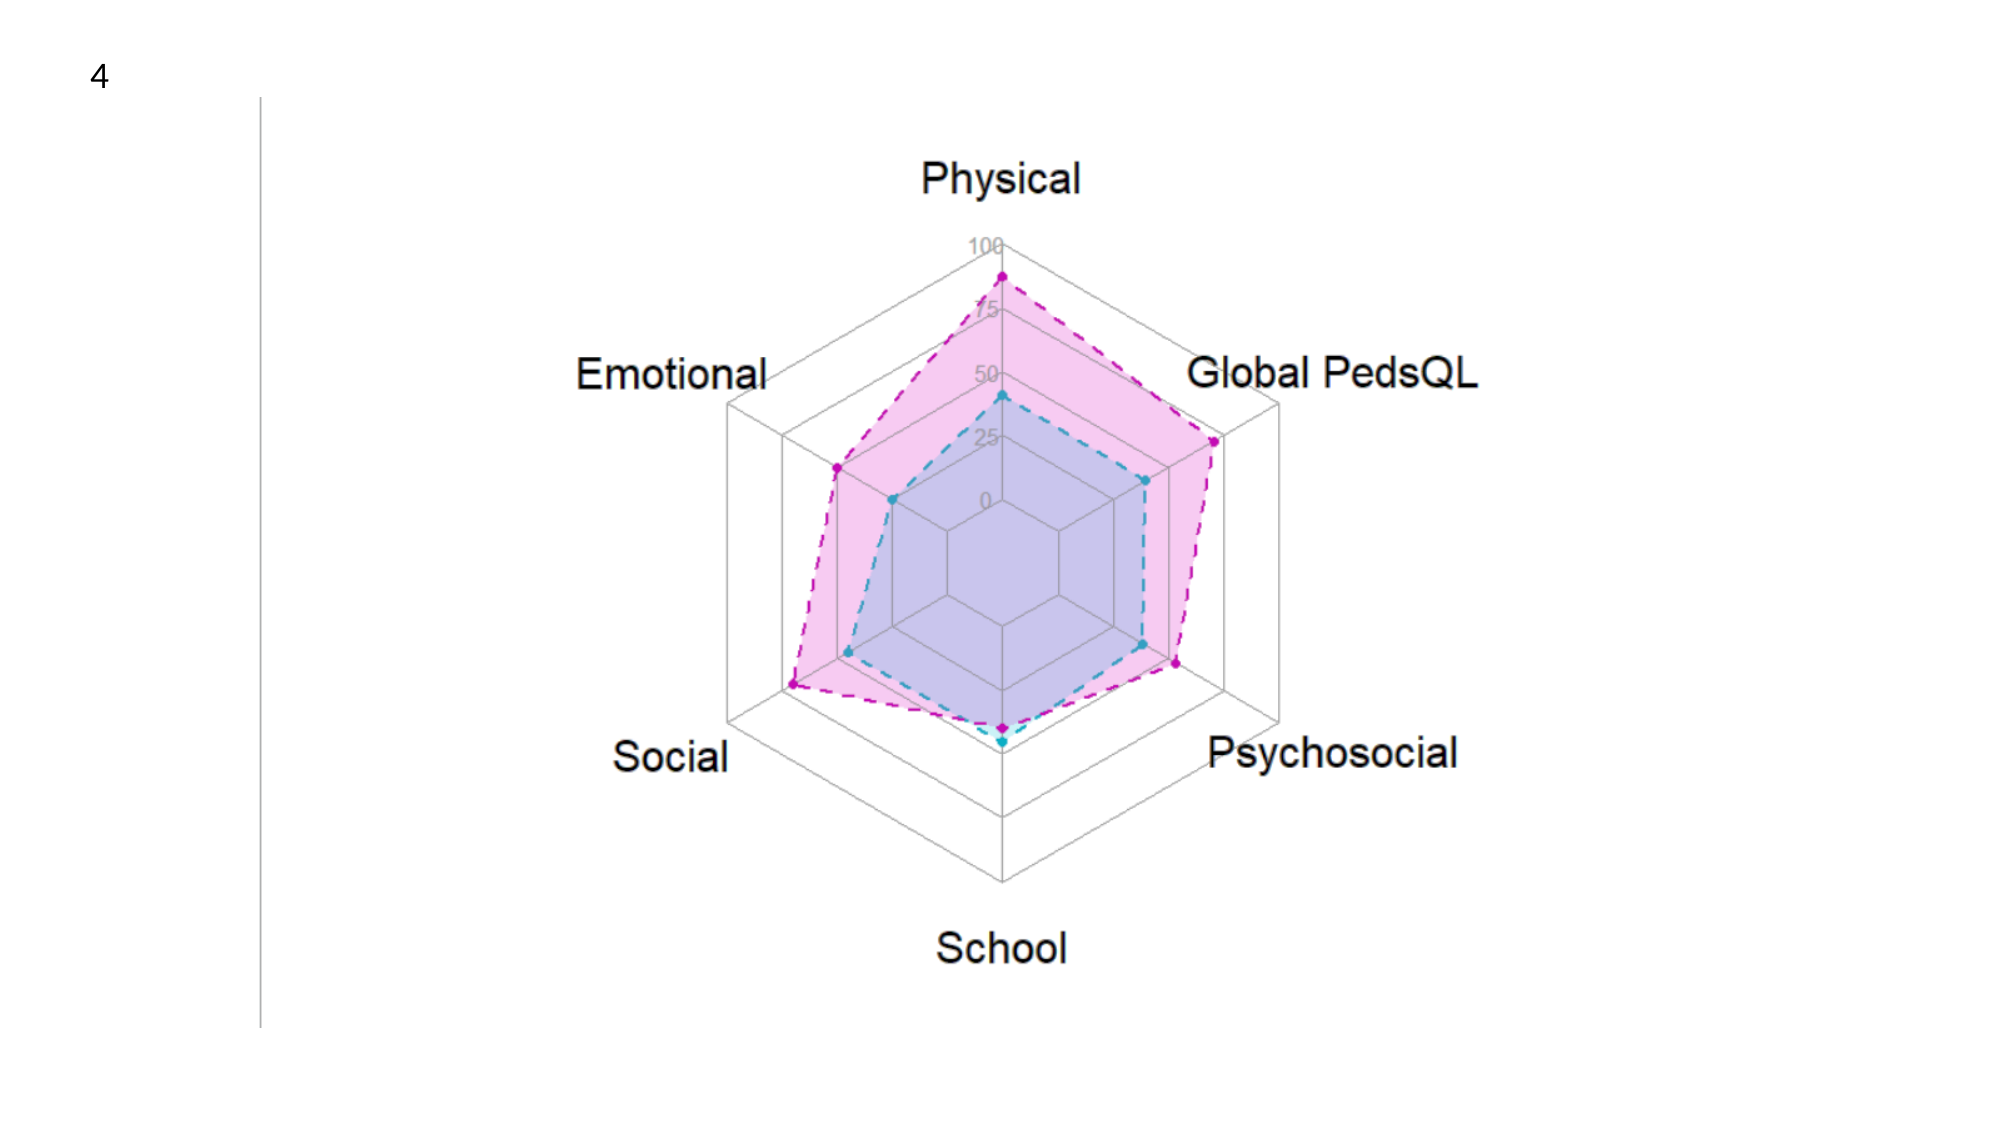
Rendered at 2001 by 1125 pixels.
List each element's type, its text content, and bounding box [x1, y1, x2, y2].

picture [259, 97, 1741, 1028]
text_box 4 [75, 43, 125, 104]
